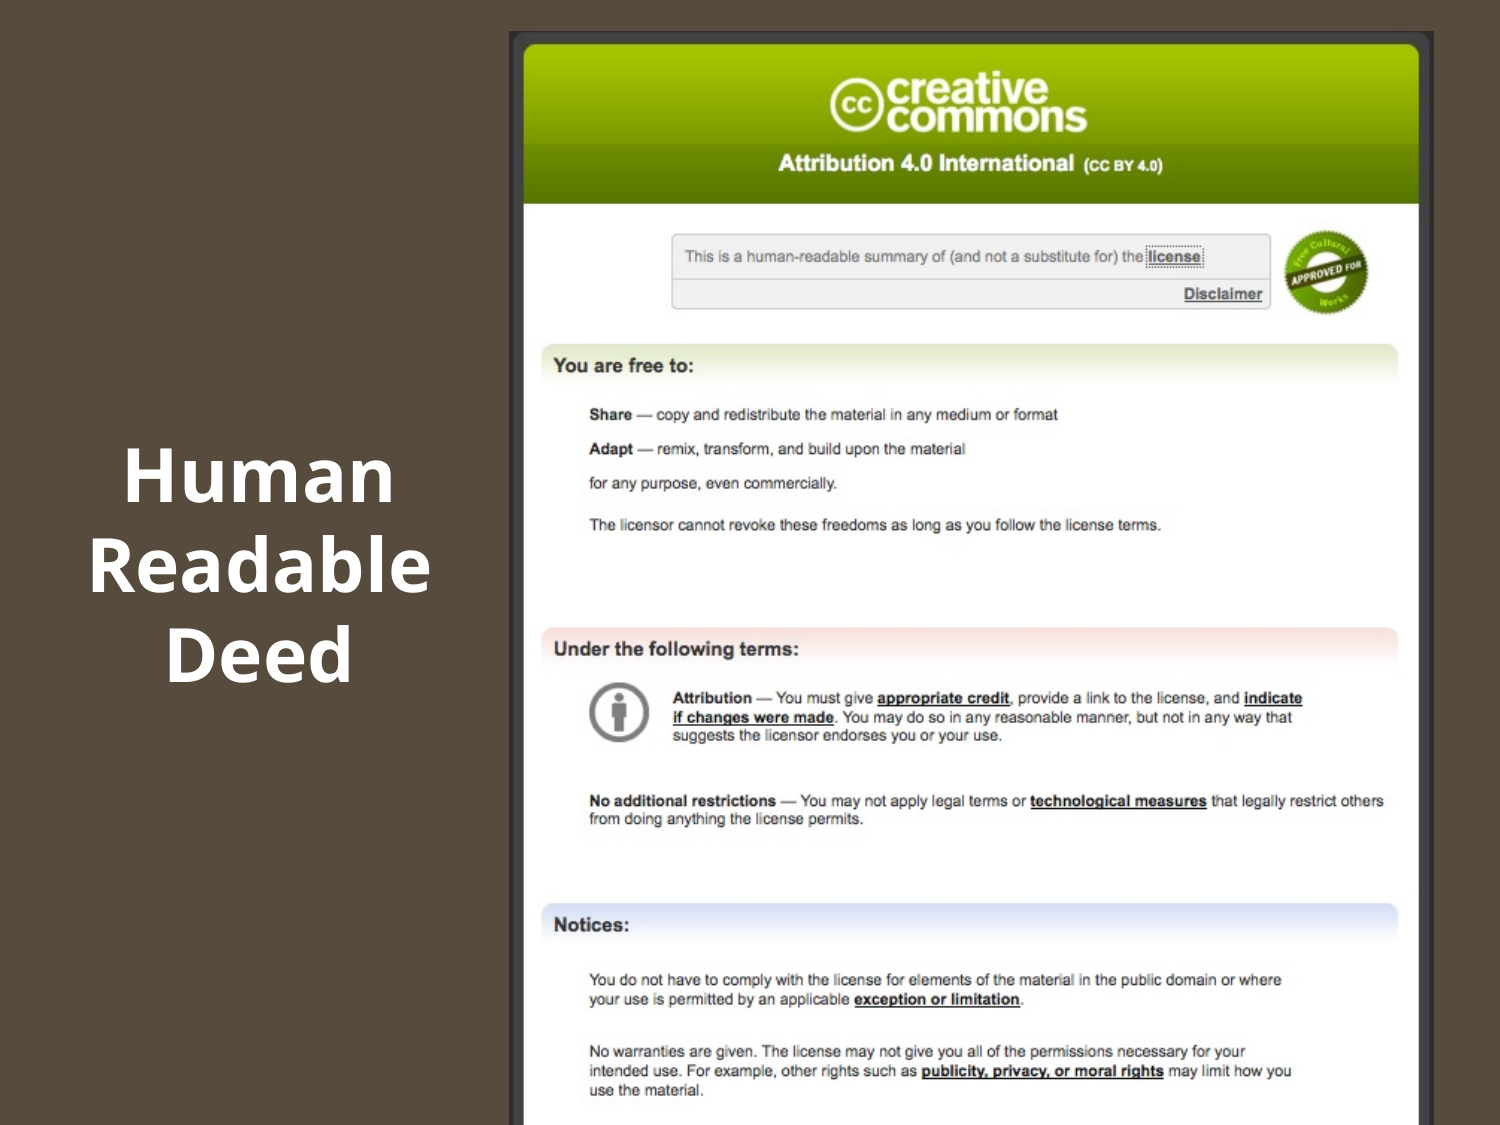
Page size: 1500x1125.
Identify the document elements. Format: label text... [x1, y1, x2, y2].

picture [509, 31, 1434, 1125]
text_box Human Readable Deed [0, 429, 504, 696]
